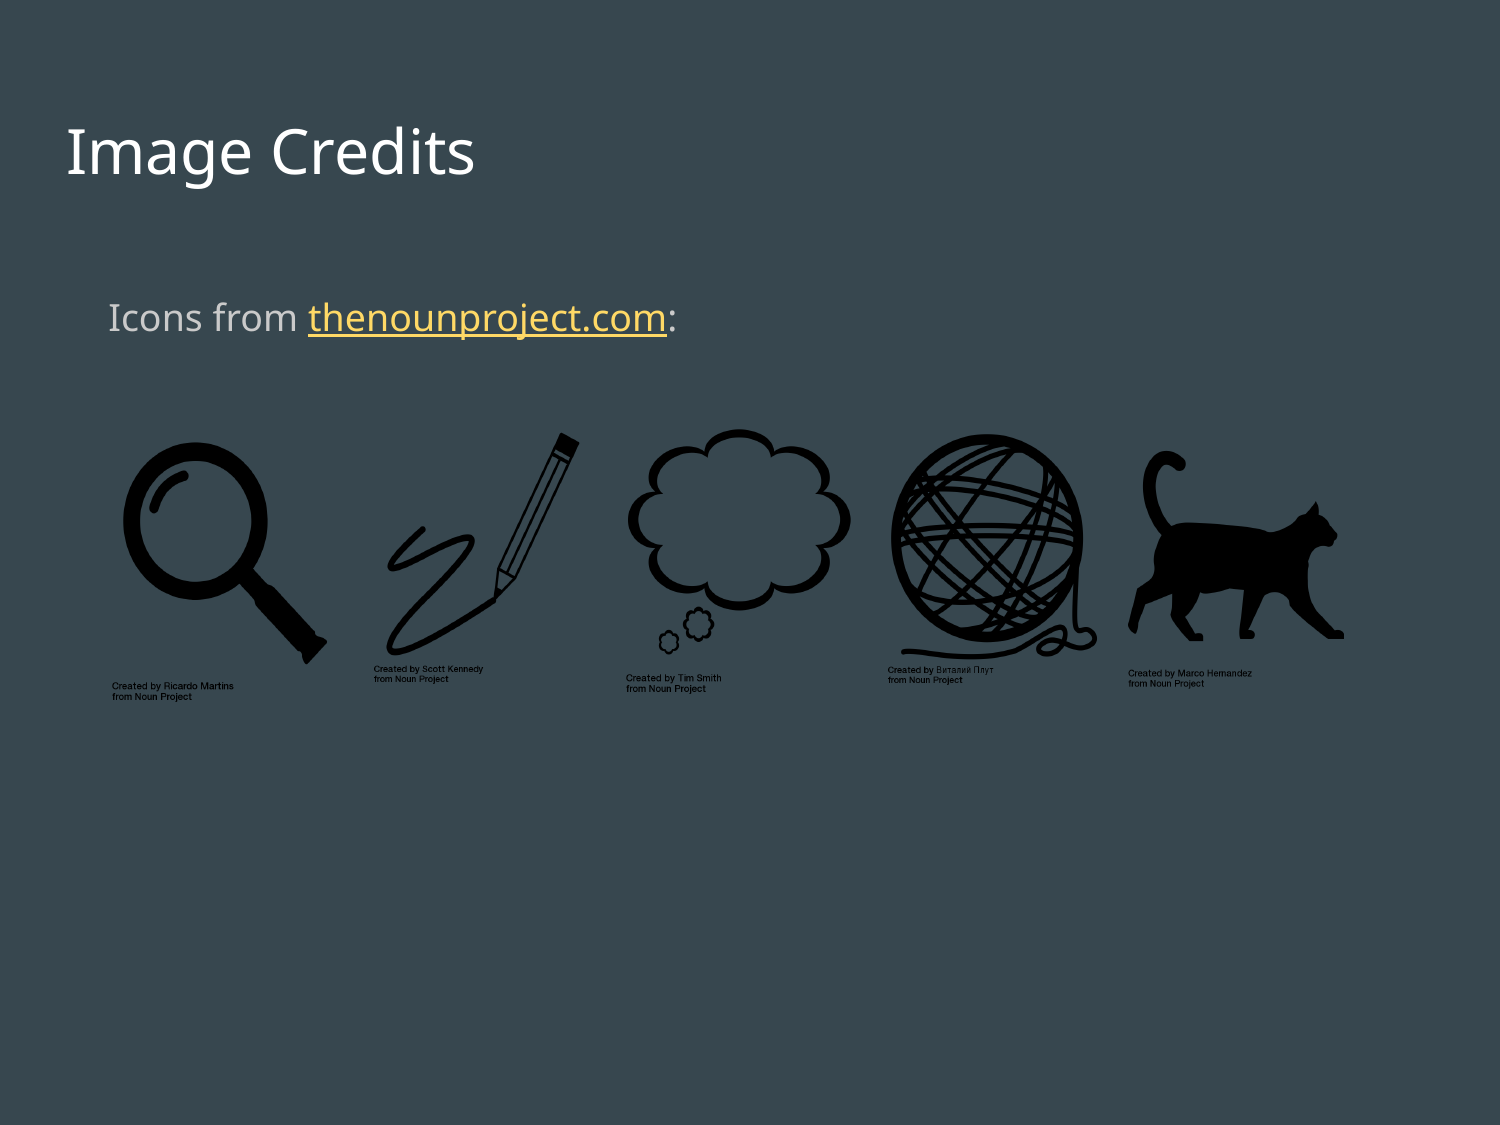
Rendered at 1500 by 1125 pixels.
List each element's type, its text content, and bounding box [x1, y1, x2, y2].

picture [93, 430, 603, 717]
title Image Credits [51, 97, 1449, 223]
picture [607, 422, 1363, 709]
list Icons from thenounproject.com: [93, 270, 743, 409]
